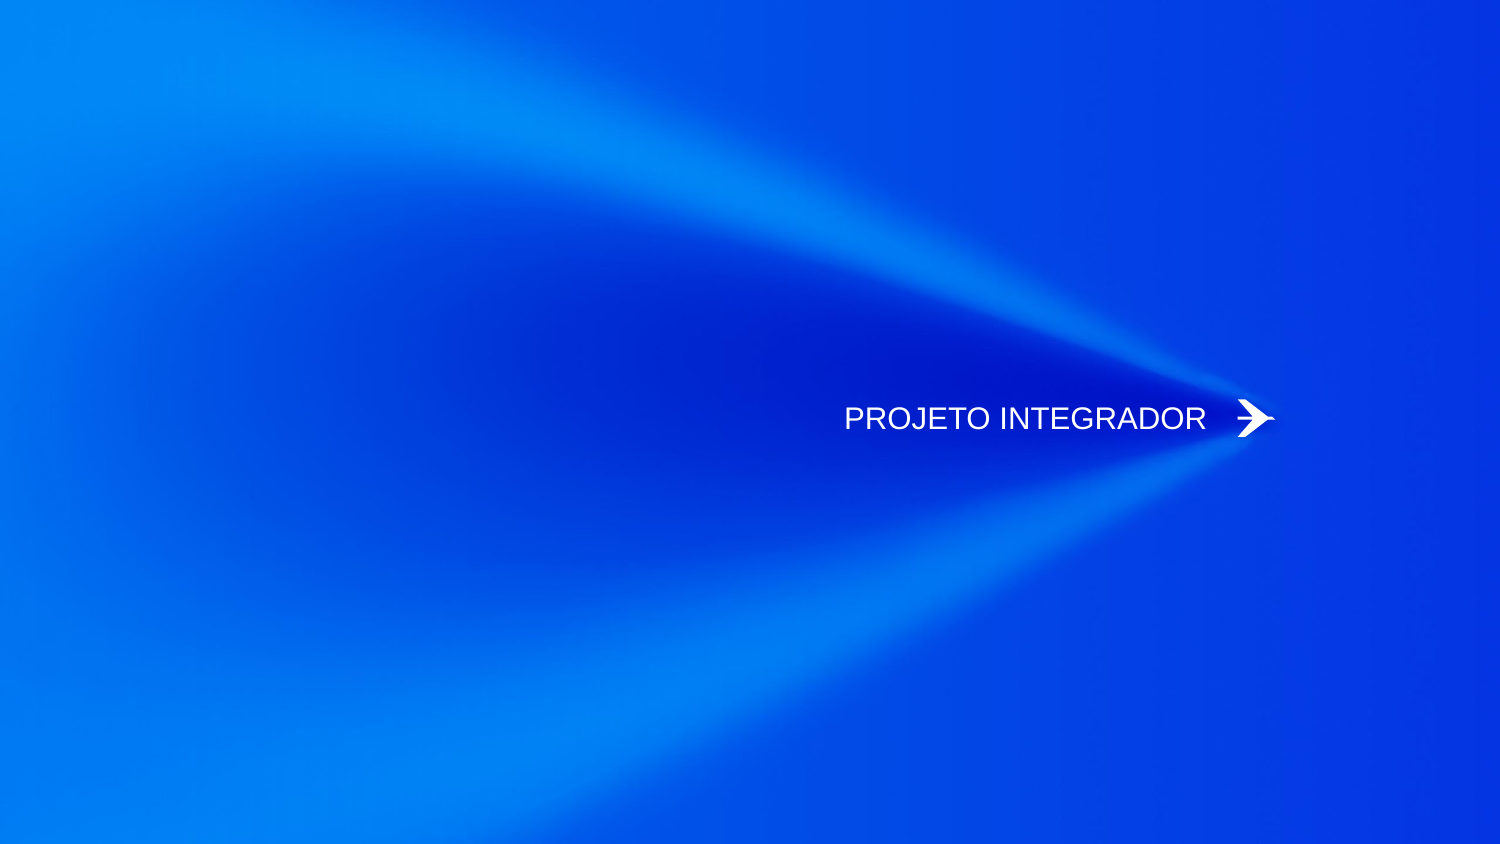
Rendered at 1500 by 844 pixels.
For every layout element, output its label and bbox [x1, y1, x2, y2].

text_box [0, 0, 1500, 844]
